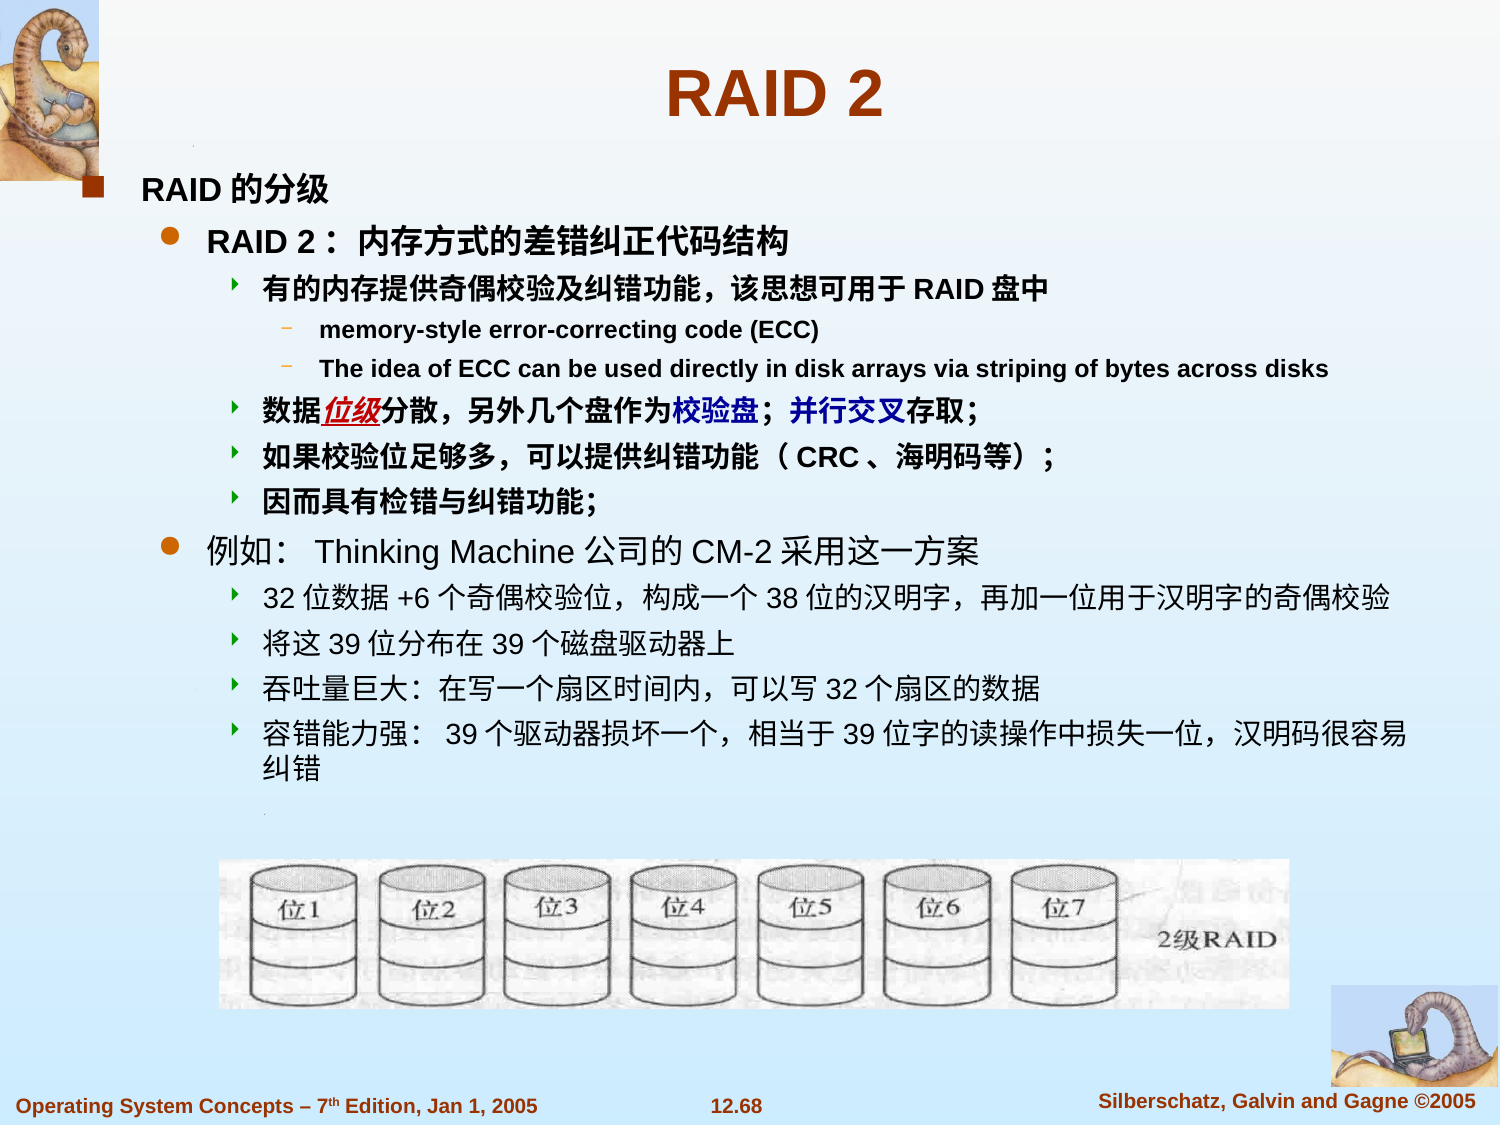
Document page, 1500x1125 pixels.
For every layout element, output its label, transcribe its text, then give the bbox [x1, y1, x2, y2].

list RAID的分级 RAID 2：内存方式的差错纠正代码结构 有的内存提供奇偶校验及纠错功能，该思想可用于RAID盘中 memory-style error-correcting code (ECC) The idea of ECC can be used directly in disk arrays via striping of bytes across disks 数据位级分散，另外几个盘作为校验盘；并行交叉存取； 如果校验位足够多，可以提供纠错功能（CRC、海明码等）； 因而具有检错与纠错功能； 例如：Thinking Machine公司的CM-2采用这一方案 32位数据+6个奇偶校验位，构成一个38位的汉明字，再加一位用于汉明字的奇偶校验 将这39位分布在39个磁盘驱动器上 吞吐量巨大：在写一个扇区时间内，可以写32个扇区的数据 容错能力强：39个驱动器损坏一个，相当于39位字的读操作中损失一位，汉明码很容易纠错 [69, 160, 1439, 829]
picture [0, 0, 99, 181]
picture [218, 859, 1290, 1009]
title RAID 2 [112, 37, 1438, 138]
picture [1331, 985, 1498, 1087]
